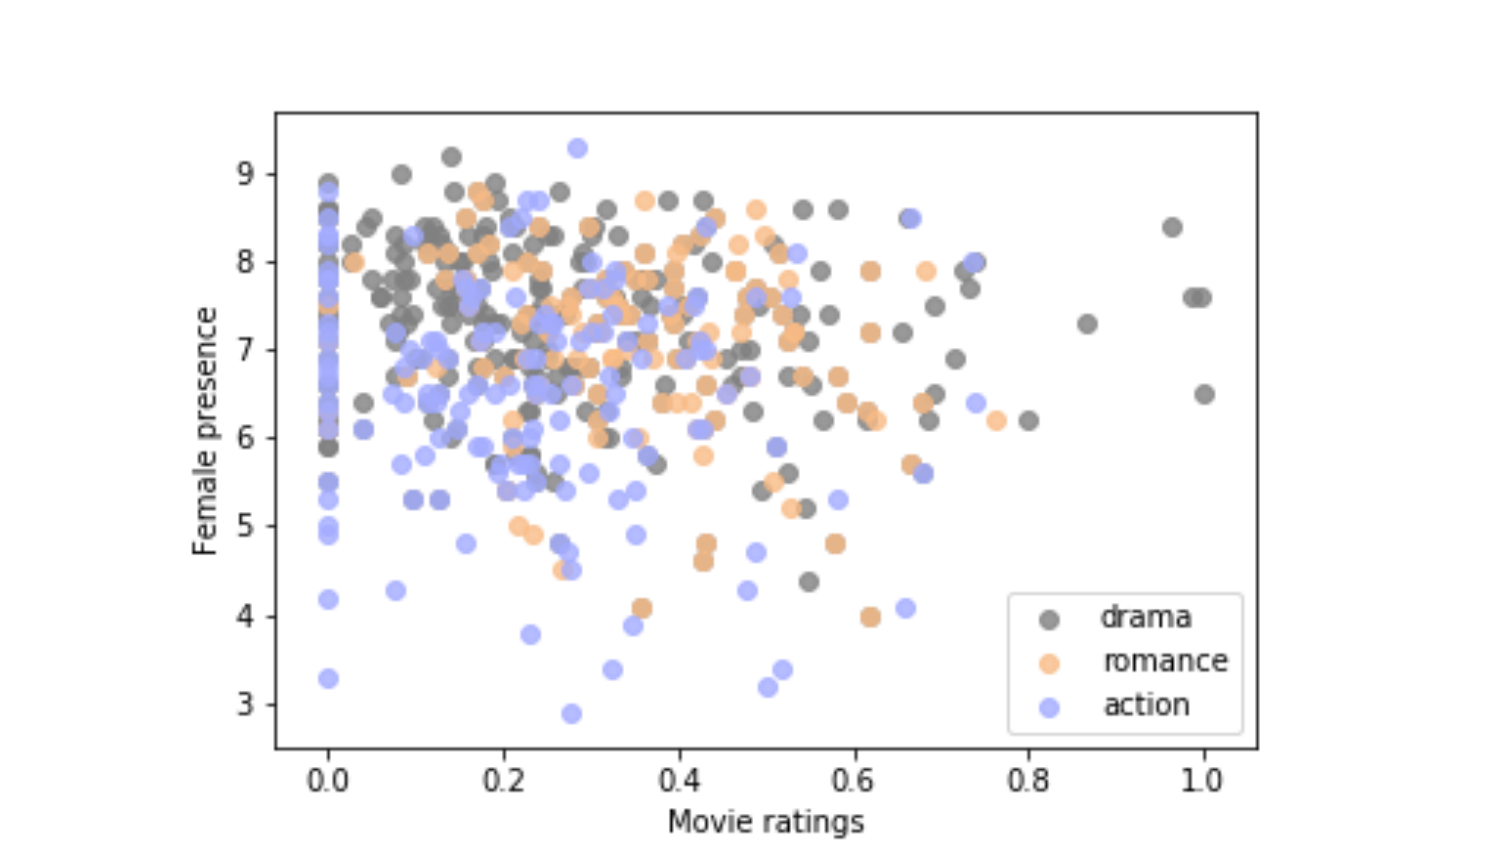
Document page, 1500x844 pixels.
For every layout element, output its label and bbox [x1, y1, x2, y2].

picture [116, 9, 1383, 844]
